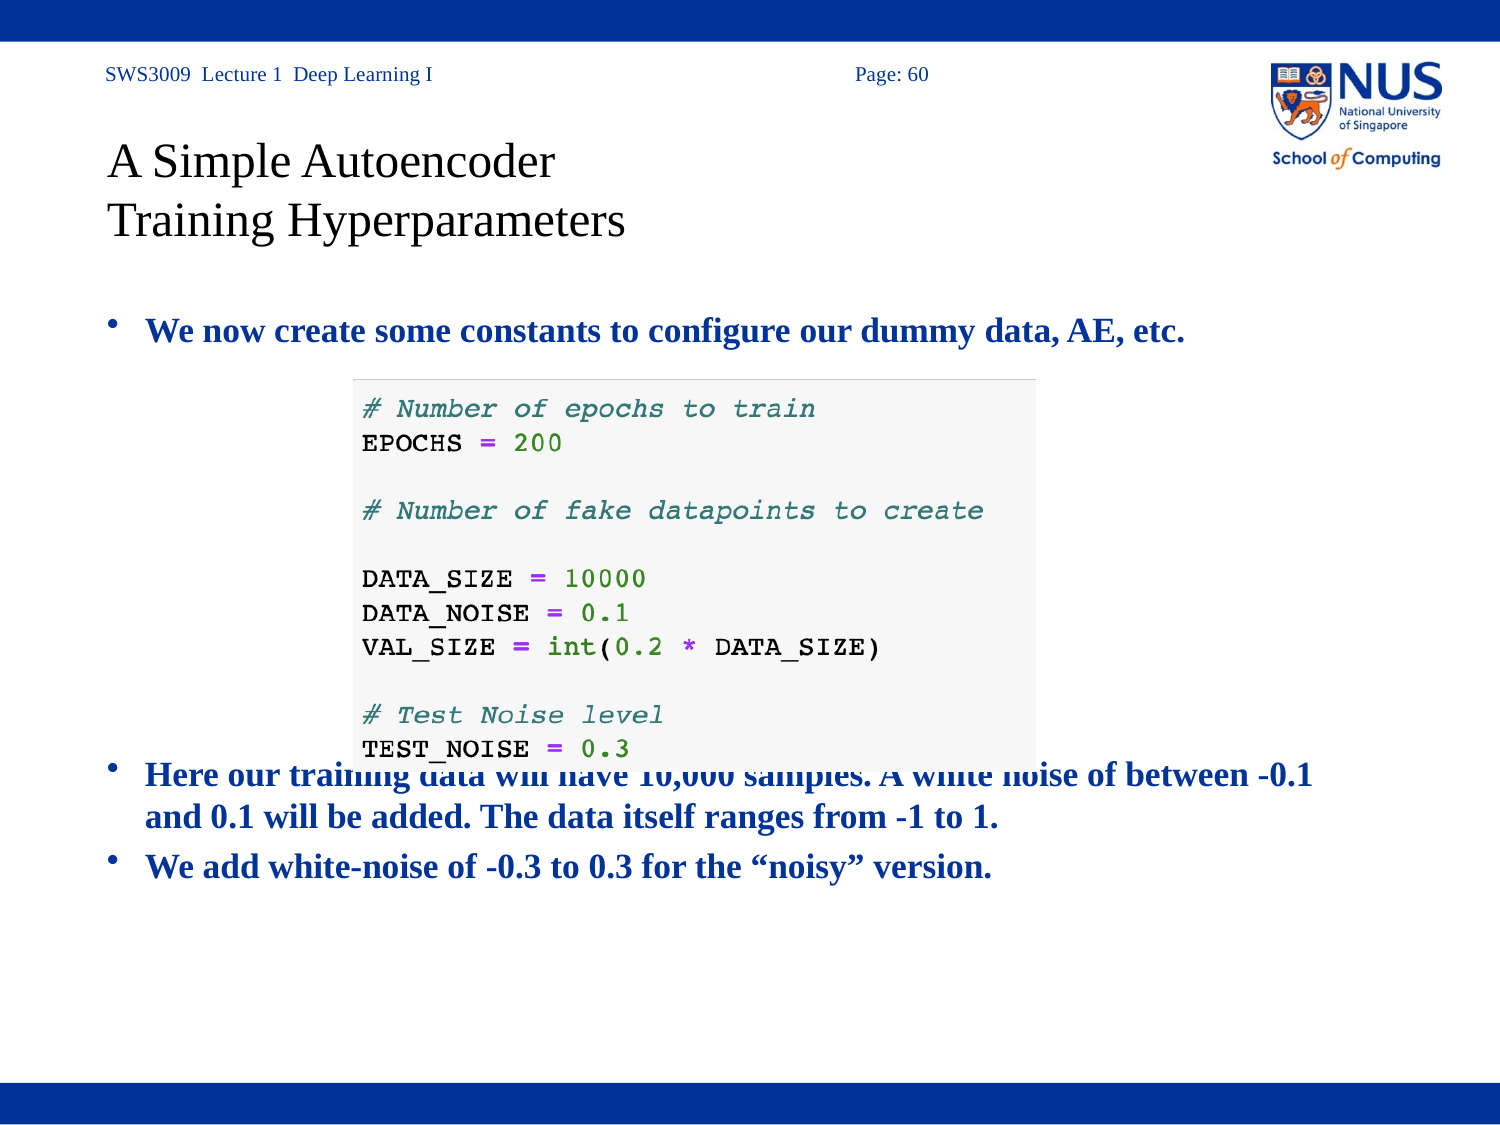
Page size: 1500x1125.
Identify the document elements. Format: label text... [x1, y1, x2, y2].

picture [1271, 61, 1442, 171]
picture [352, 379, 1036, 772]
list We now create some constants to configure our dummy data, AE, etc. Here our training data will have 10,000 samples. A white noise of between -0.1 and 0.1 will be added. The data itself ranges from -1 to 1. We add white-noise of -0.3 to 0.3 for the “noisy” version. [90, 298, 1366, 1022]
title A Simple Autoencoder Training Hyperparameters [90, 93, 1160, 282]
